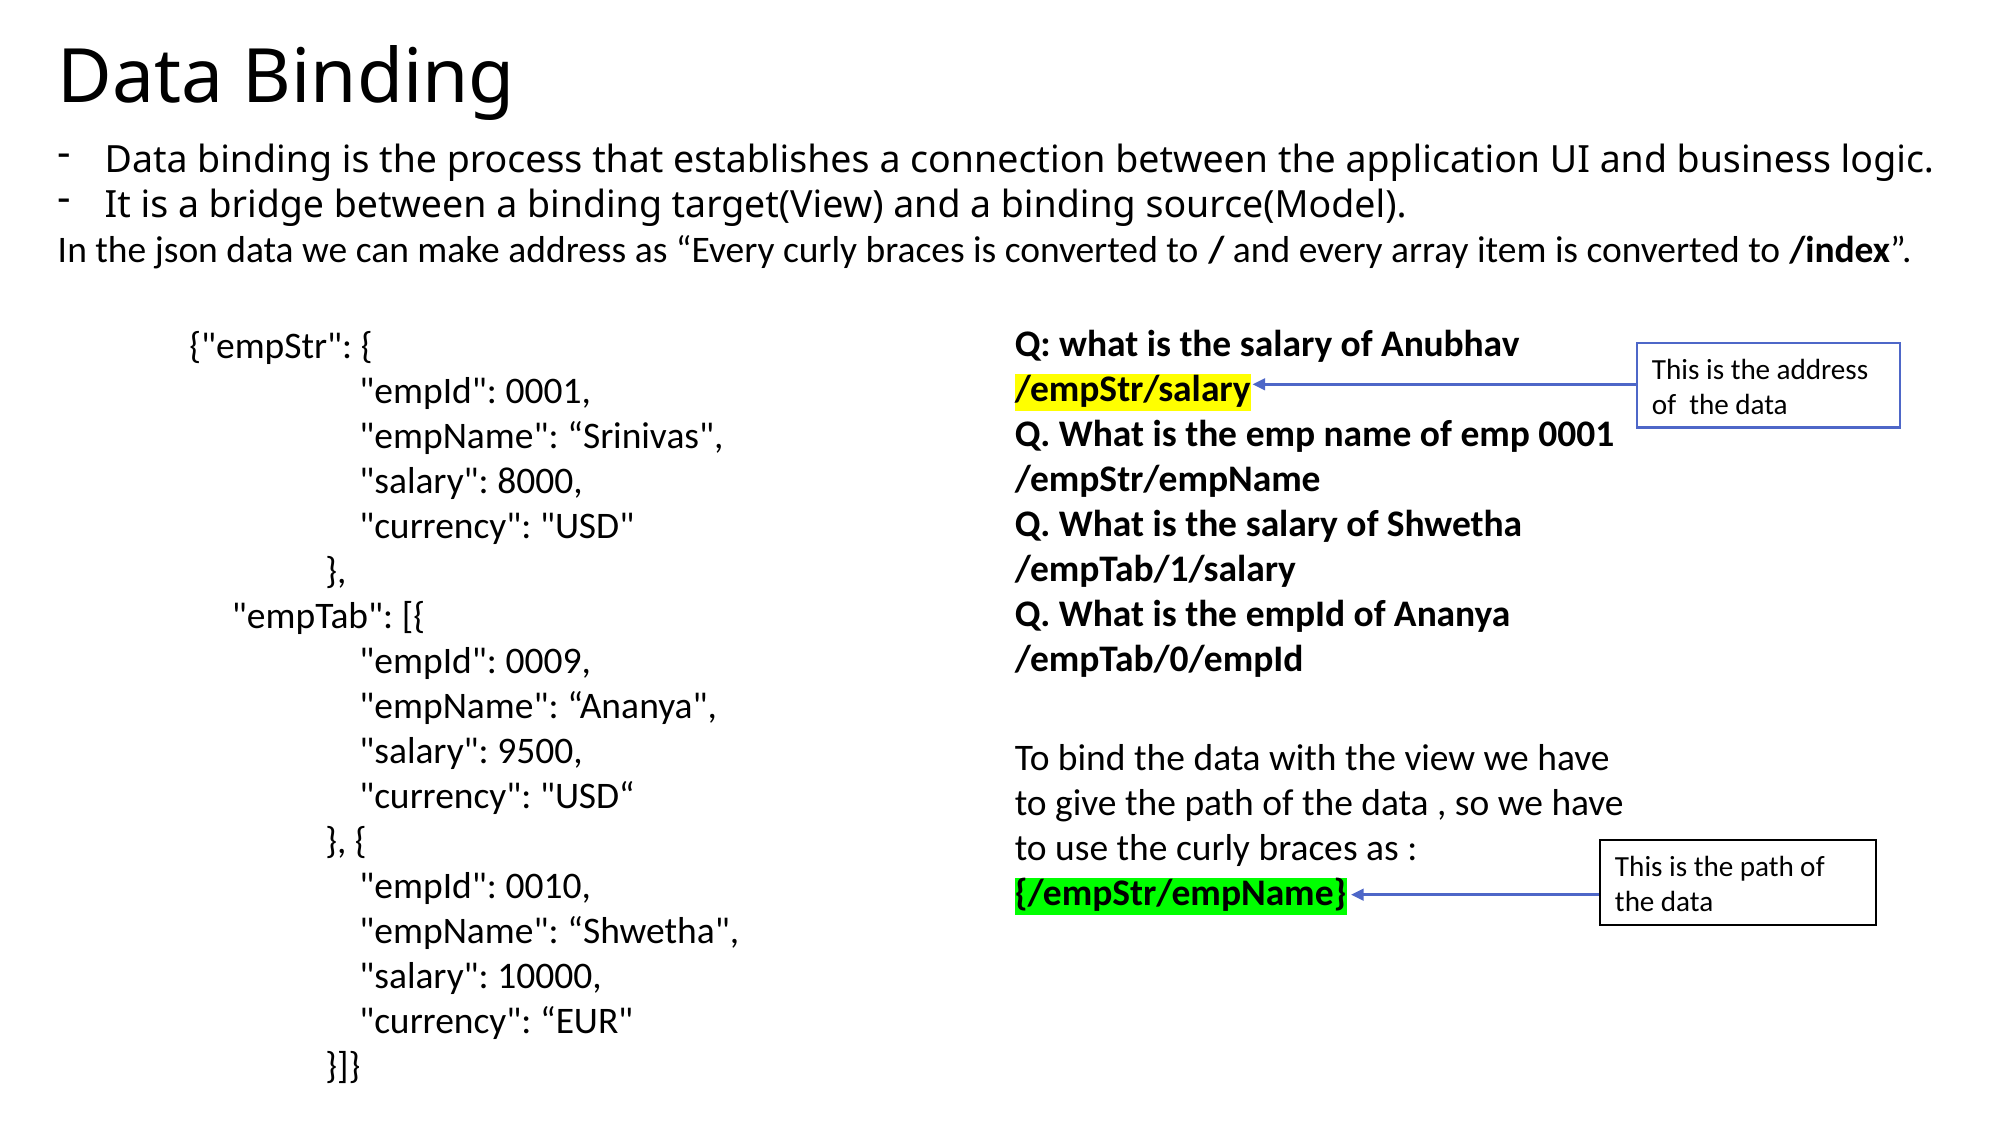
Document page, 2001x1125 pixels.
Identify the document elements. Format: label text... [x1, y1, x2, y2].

text_box Q: what is the salary of Anubhav /empStr/salary Q. What is the emp name of emp 0001 /empStr/empName Q. What is the salary of Shwetha /empTab/1/salary Q. What is the empId of Ananya /empTab/0/empId [999, 312, 1673, 687]
text_box Data binding is the process that establishes a connection between the application UI and business logic. It is a bridge between a binding target(View) and a binding source(Model). In the json data we can make address as “Every curly braces is converted to / and every array item is converted to /index”. [42, 127, 1957, 278]
text_box {"empStr": { "empId": 0001, "empName": “Srinivas", "salary": 8000, "currency": "USD" }, "empTab": [{ "empId": 0009, "empName": “Ananya", "salary": 9500, "currency": "USD“ }, { "empId": 0010, "empName": “Shwetha", "salary": 10000, "currency": “EUR" }]} [99, 313, 942, 1094]
text_box This is the address of the data [1636, 342, 1901, 429]
text_box To bind the data with the view we have to give the path of the data , so we have to use the curly braces as : {/empStr/empName} [999, 725, 1663, 921]
text_box This is the path of the data [1599, 839, 1877, 926]
text_box Data Binding [42, 30, 1463, 127]
